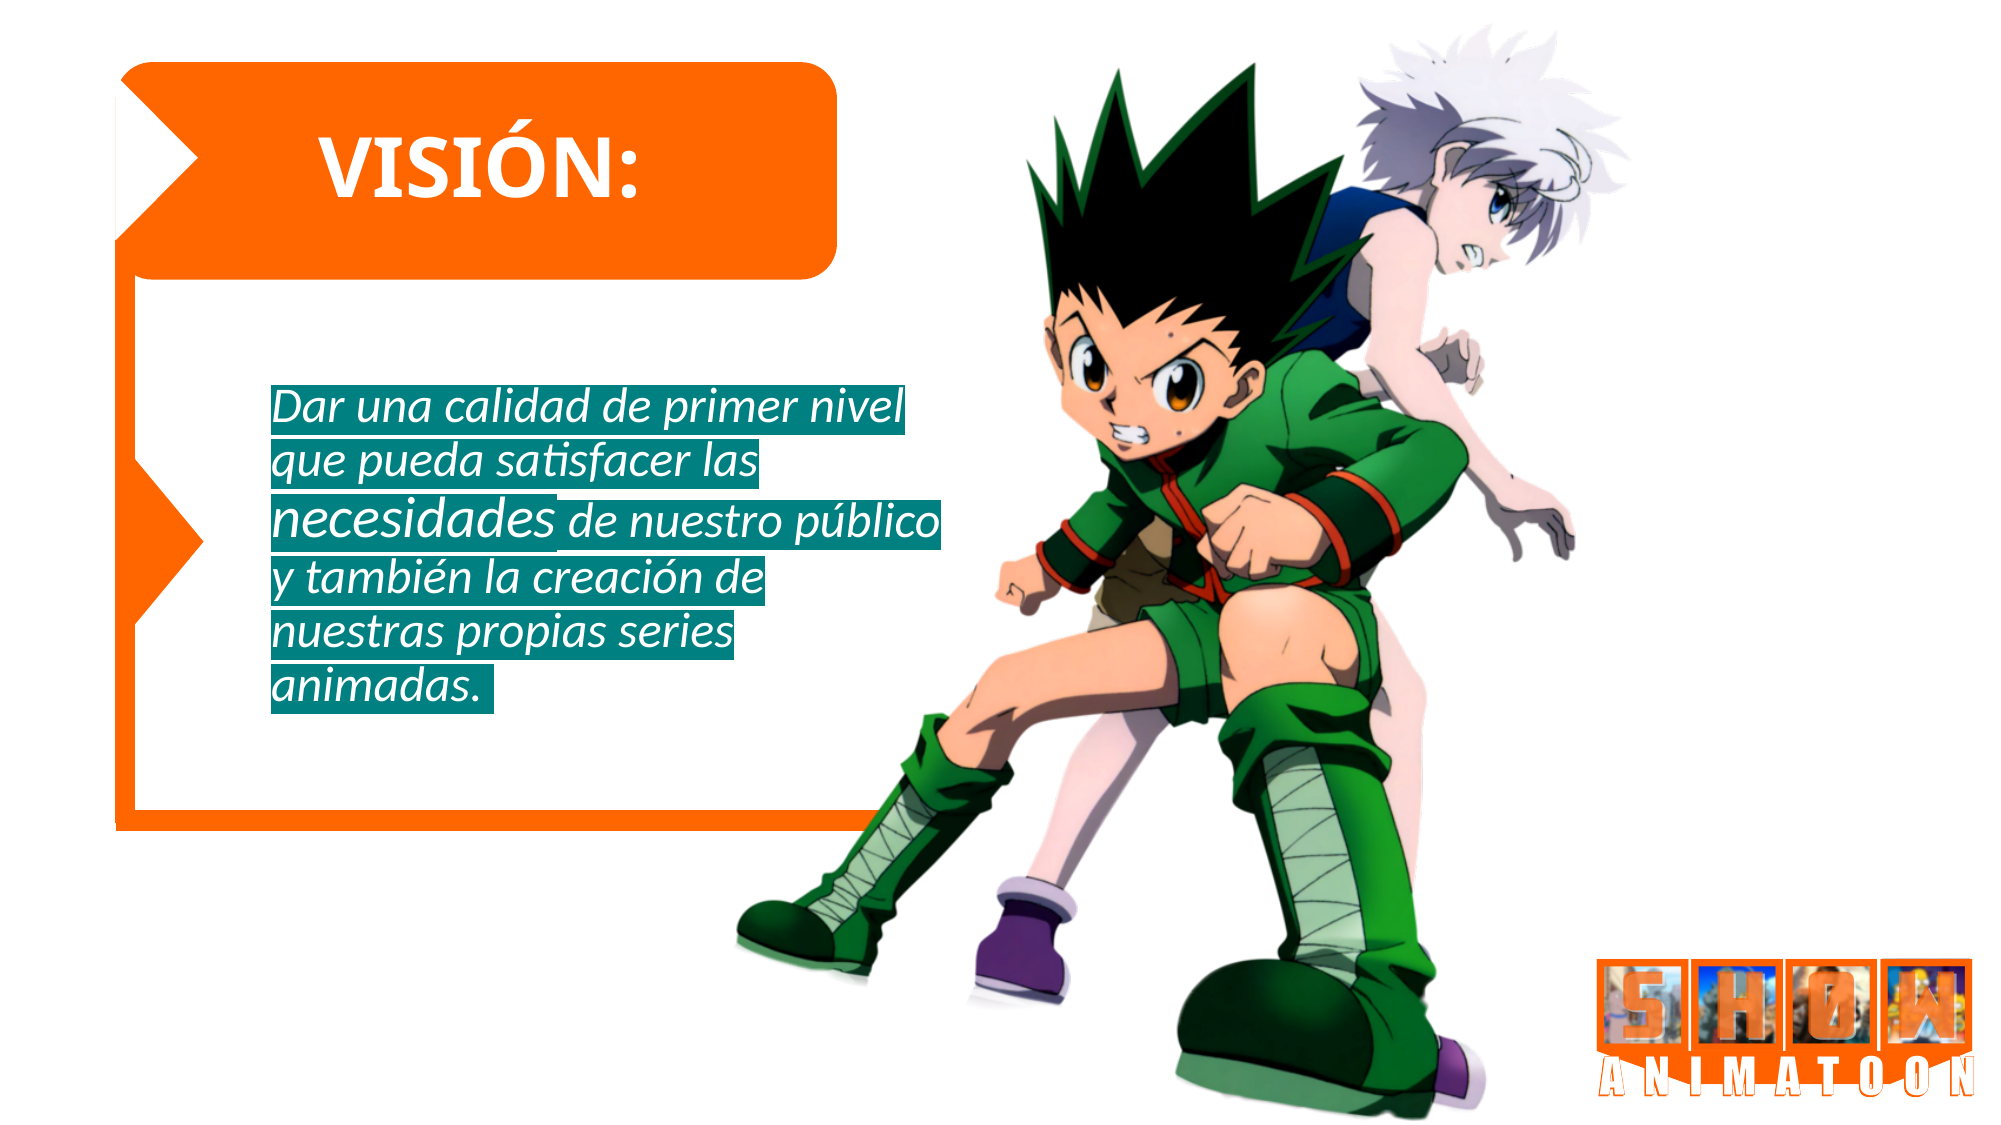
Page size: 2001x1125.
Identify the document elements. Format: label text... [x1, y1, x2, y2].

text_box VISIÓN: [303, 101, 691, 239]
text_box [120, 61, 732, 239]
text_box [115, 239, 732, 823]
picture [732, 22, 1977, 1121]
text_box [114, 73, 200, 243]
